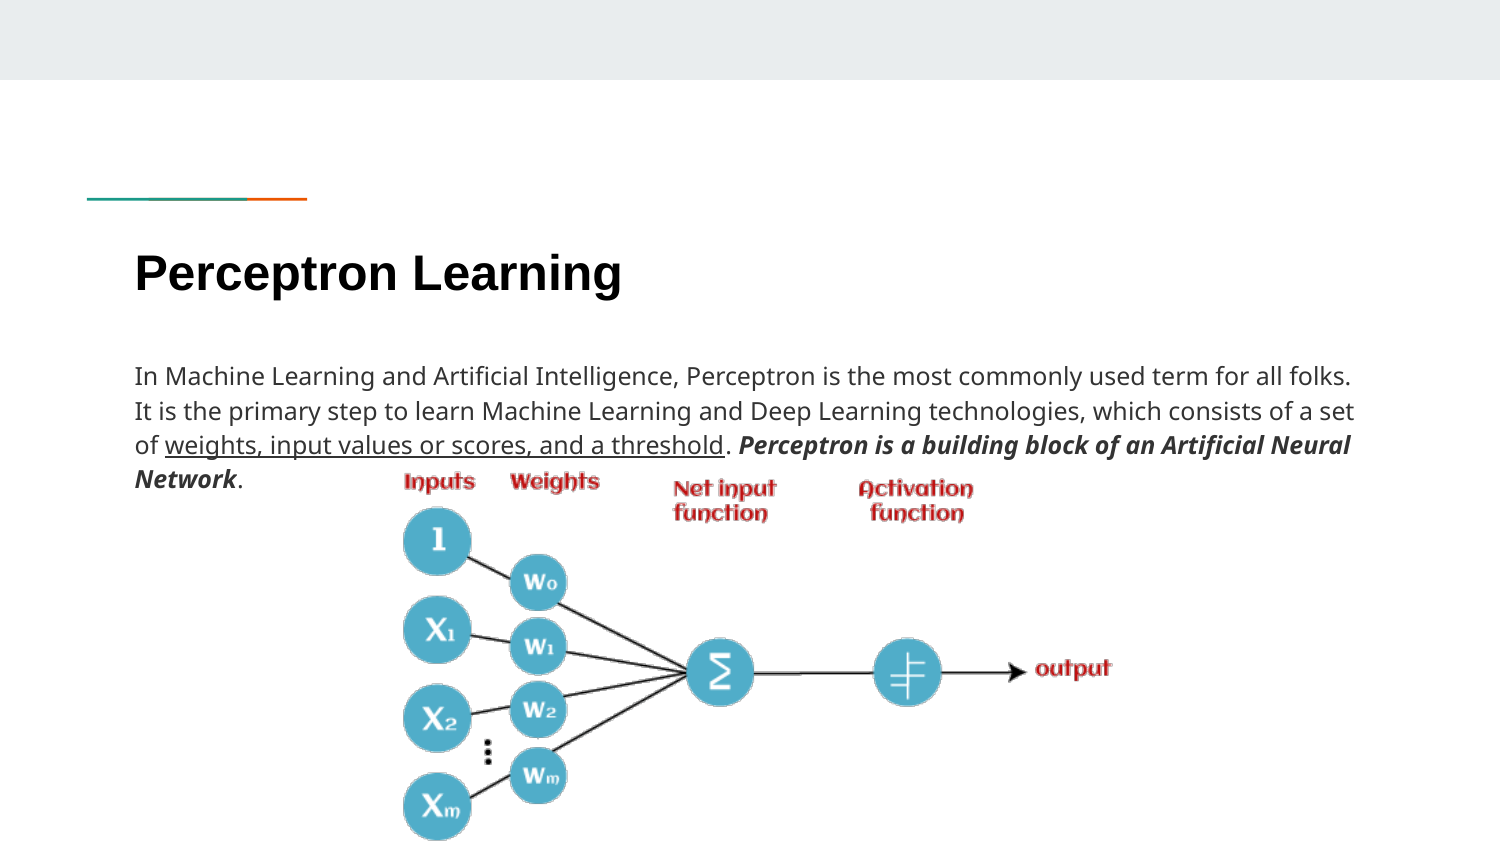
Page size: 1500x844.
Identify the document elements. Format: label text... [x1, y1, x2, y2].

picture [378, 449, 1122, 844]
title Perceptron Learning [119, 216, 1381, 305]
list In Machine Learning and Artificial Intelligence, Perceptron is the most commonly used term for all folks. It is the primary step to learn Machine Learning and Deep Learning technologies, which consists of a set of weights, input values or scores, and a threshold. Perceptron is a building block of an Artificial Neural Network. [119, 341, 1381, 712]
